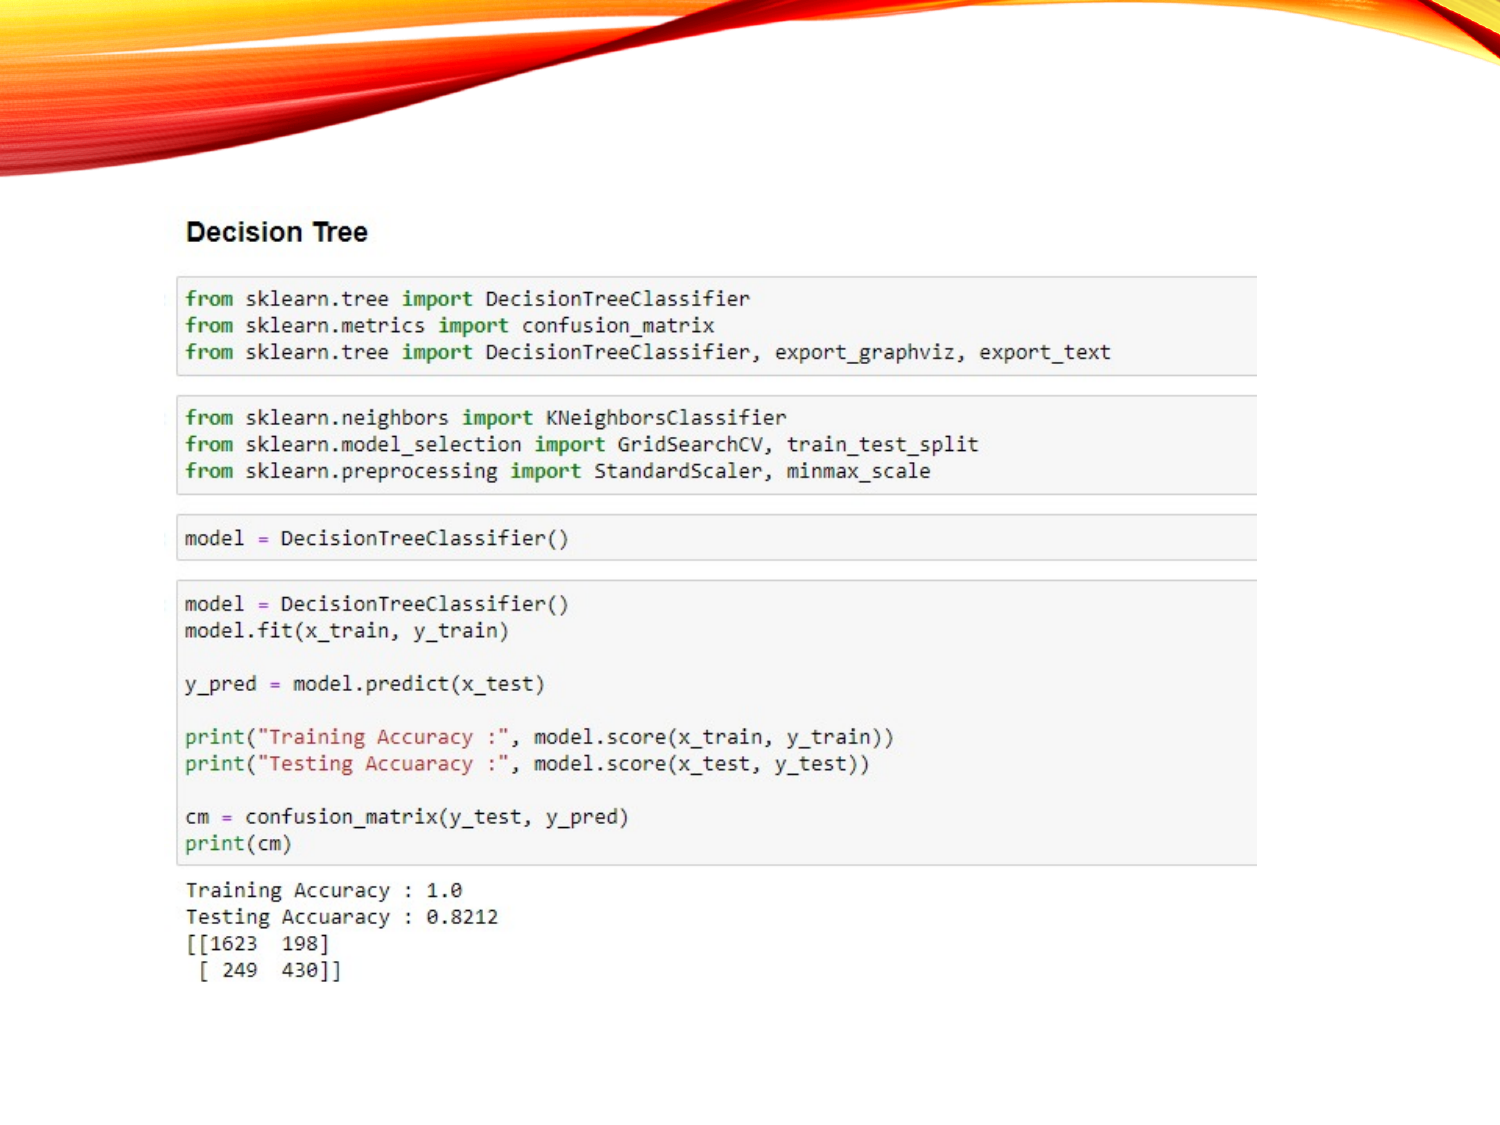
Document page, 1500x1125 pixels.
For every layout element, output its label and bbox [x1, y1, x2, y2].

picture [163, 206, 1257, 997]
picture [0, 0, 1500, 178]
